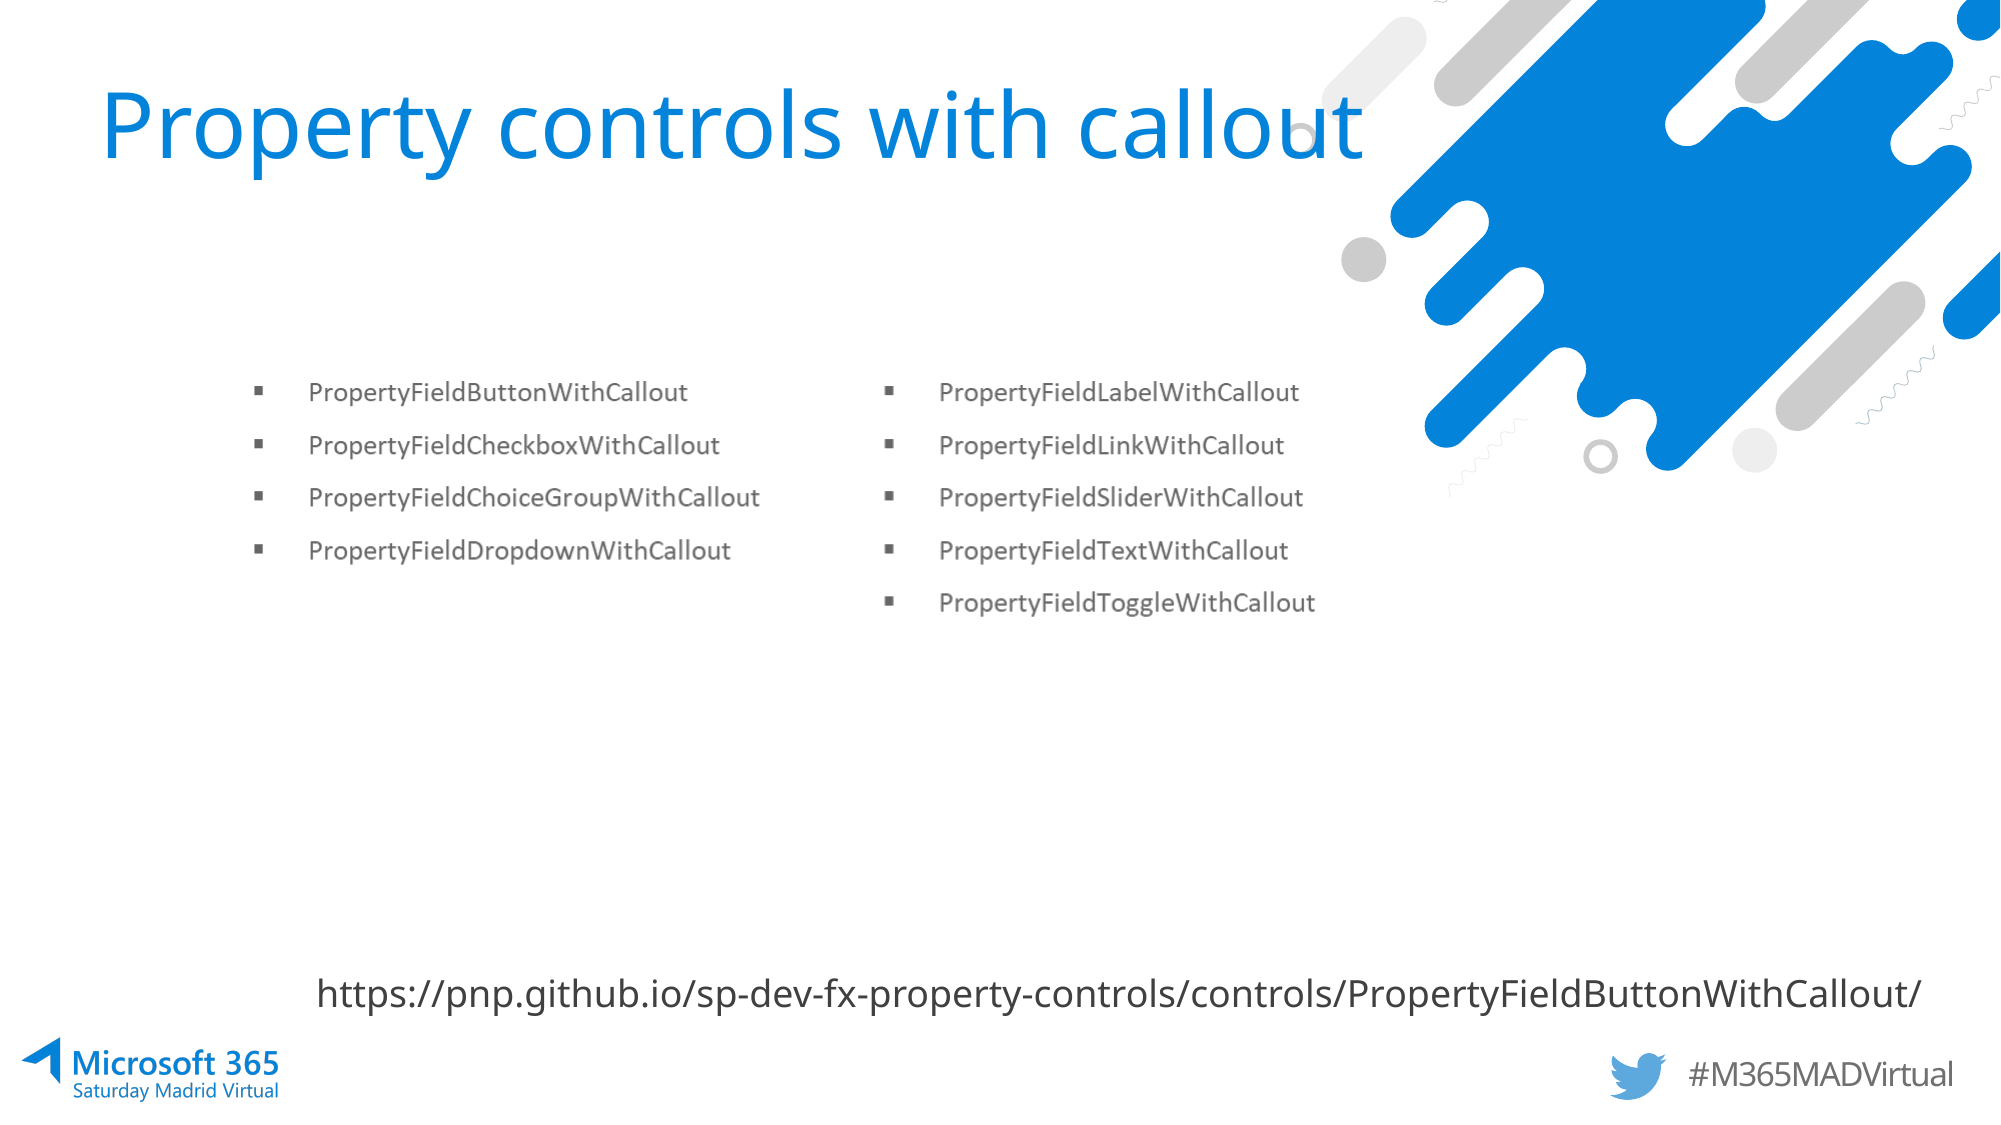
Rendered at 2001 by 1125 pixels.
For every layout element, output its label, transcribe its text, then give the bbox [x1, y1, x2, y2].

text_box https://pnp.github.io/sp-dev-fx-property-controls/controls/PropertyFieldButtonWithCallout/ [126, 962, 1939, 1022]
picture [11, 1027, 288, 1113]
picture [235, 347, 1455, 861]
picture [1609, 1053, 1667, 1100]
title Property controls with callout [84, 67, 1914, 177]
